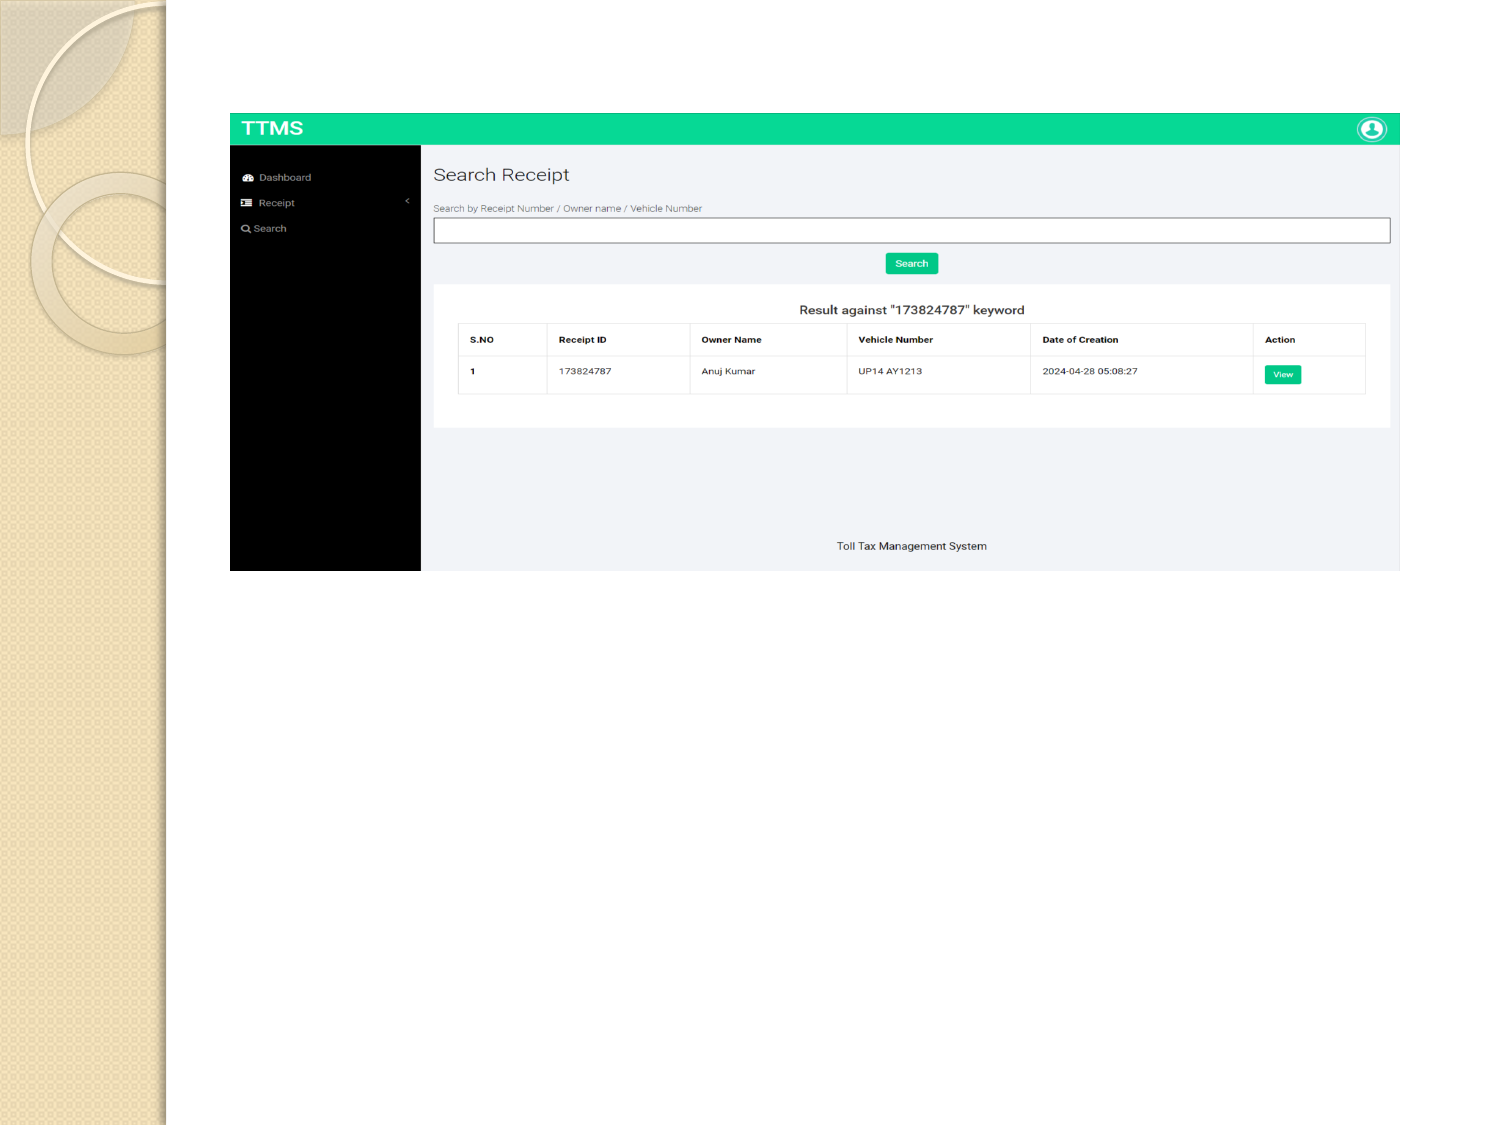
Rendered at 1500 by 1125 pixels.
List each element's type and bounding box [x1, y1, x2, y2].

picture [229, 113, 1400, 571]
